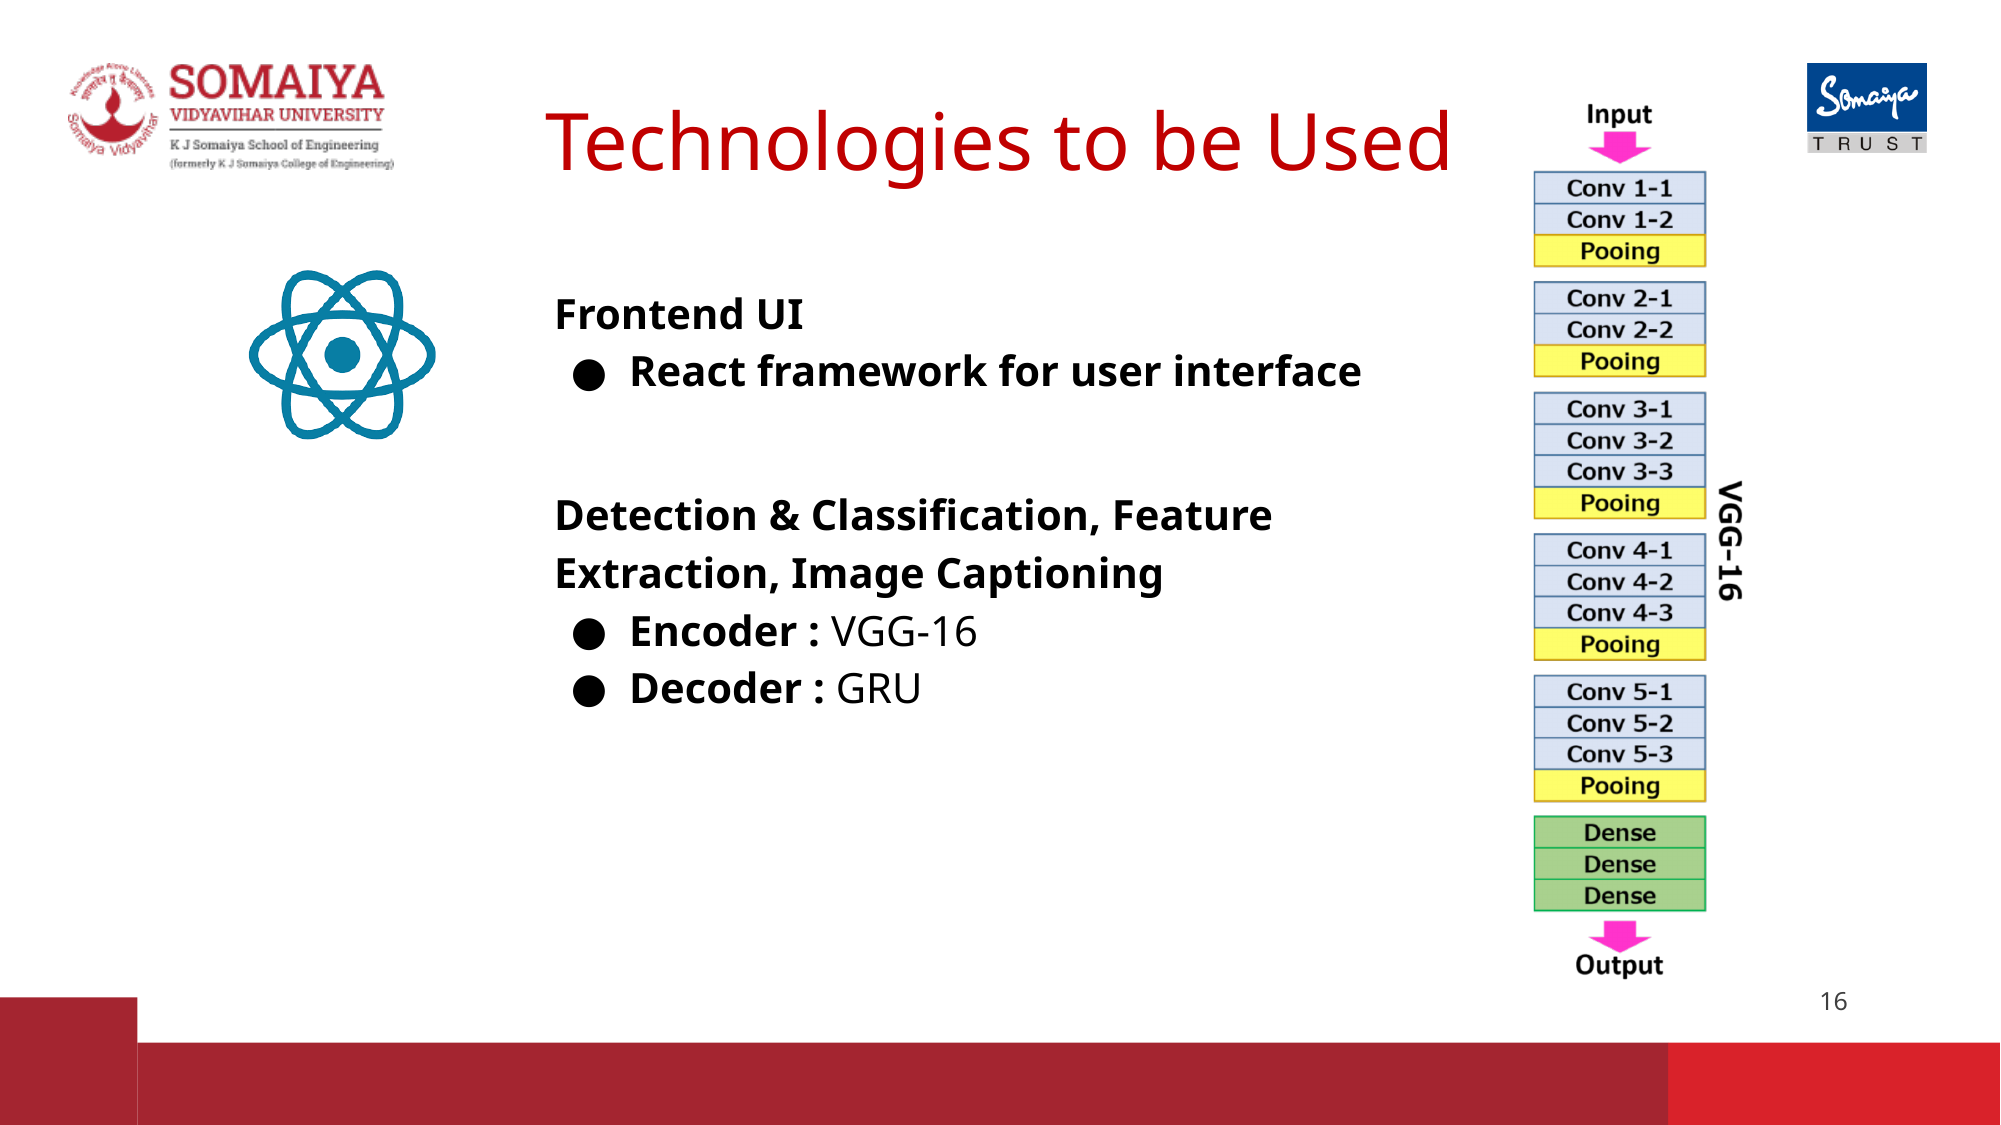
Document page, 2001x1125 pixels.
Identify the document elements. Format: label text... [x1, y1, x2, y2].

title Technologies to be Used [294, 85, 1533, 203]
picture [1807, 63, 1927, 153]
picture [1189, 86, 2000, 998]
slide_number ‹#› [1668, 961, 1999, 1044]
picture [243, 264, 441, 445]
text_box Frontend UI React framework for user interface Detection & Classification, Feature Extraction, Image Captioning Encoder : VGG-16 Decoder : GRU [539, 264, 1445, 970]
picture [68, 63, 394, 170]
